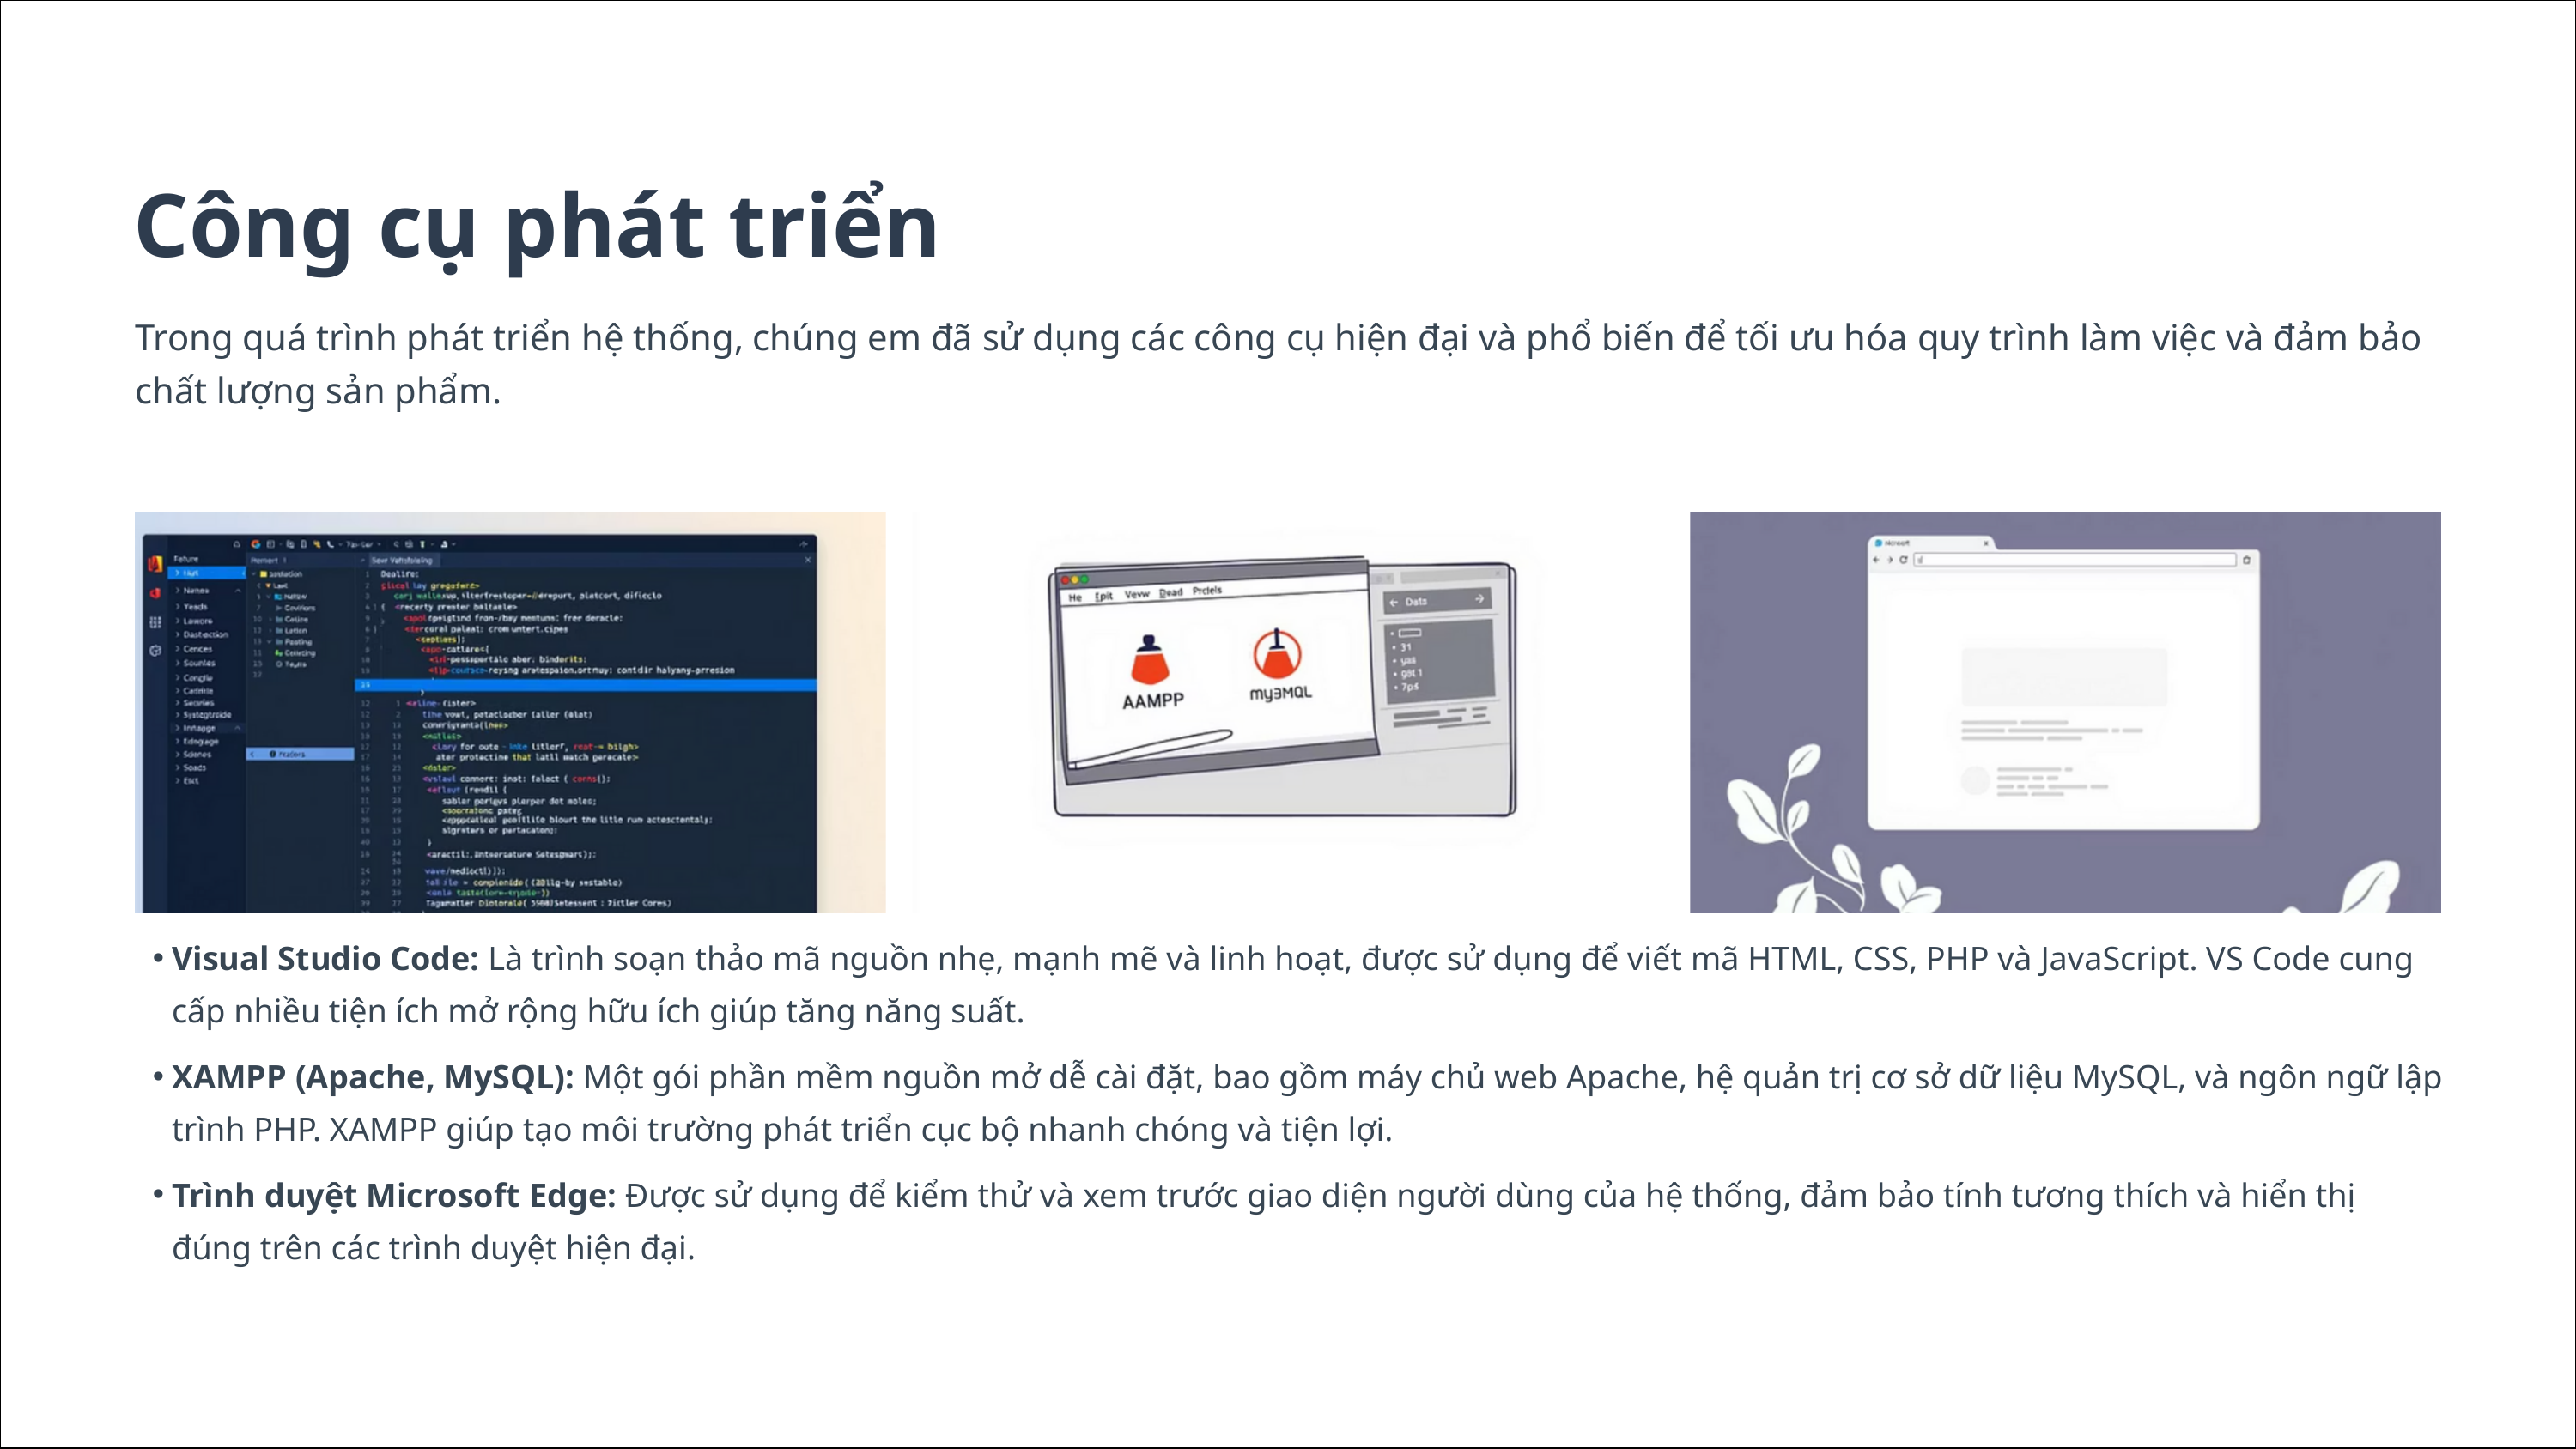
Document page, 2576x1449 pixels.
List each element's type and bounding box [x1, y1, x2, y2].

text_box [0, 0, 2576, 1449]
